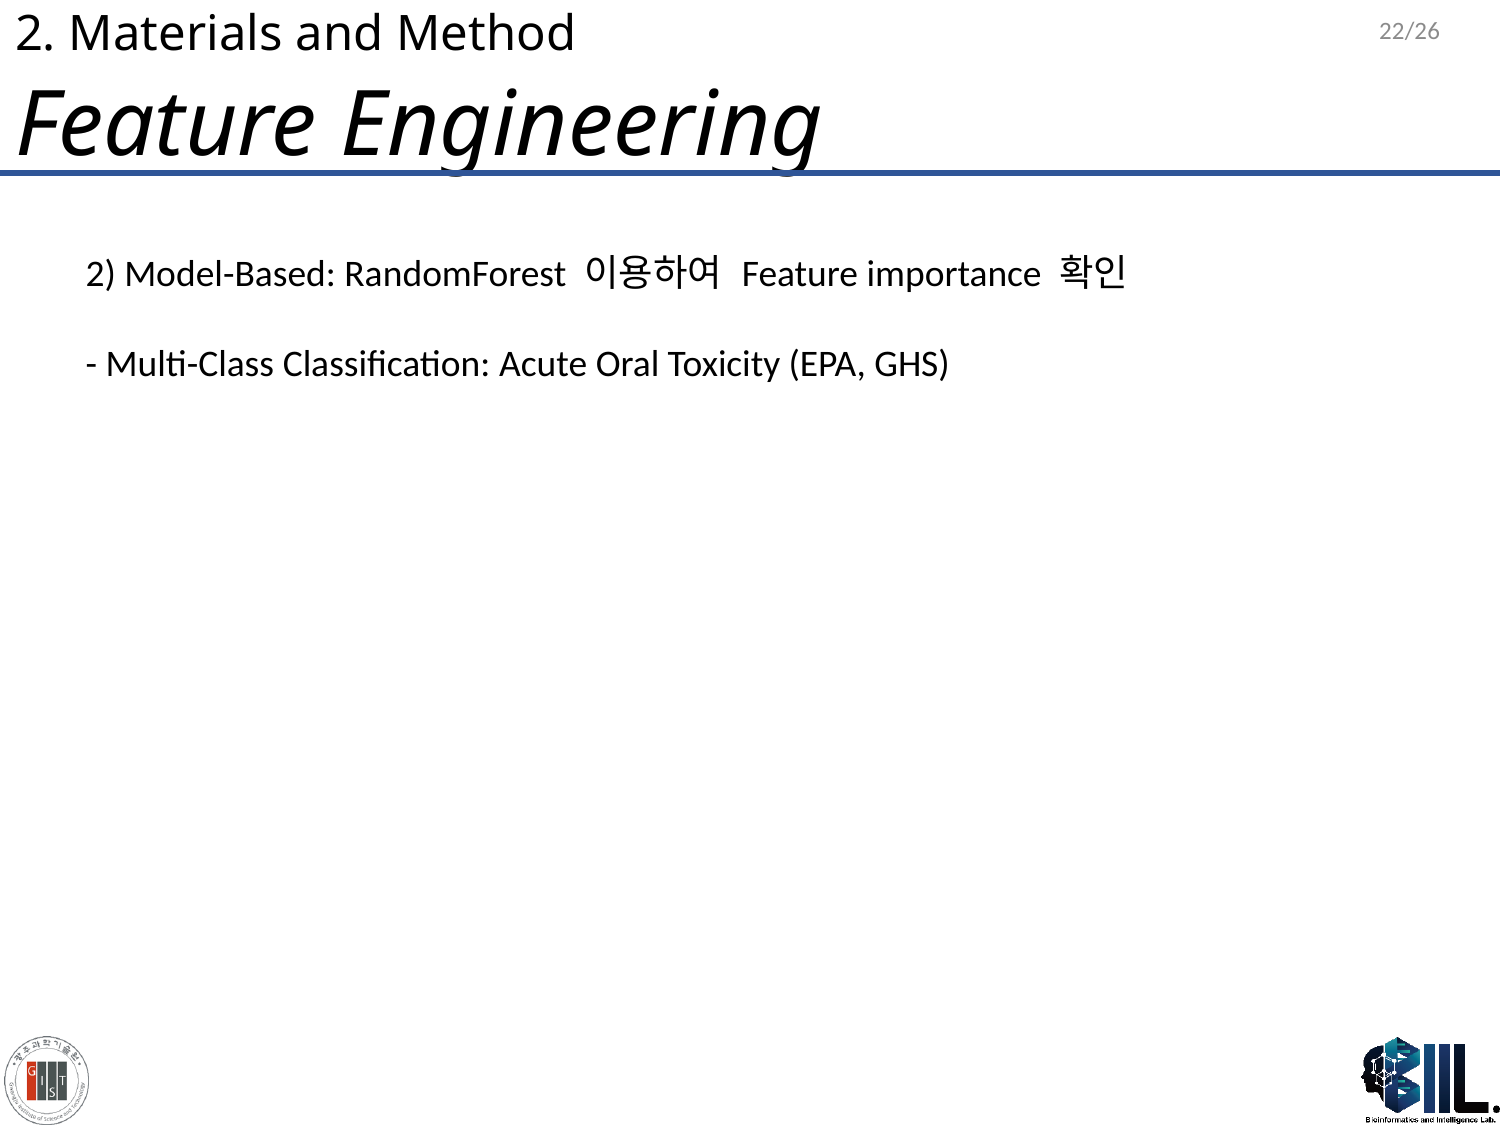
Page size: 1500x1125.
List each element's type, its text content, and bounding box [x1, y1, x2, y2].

slide_number 22/26 [1117, 0, 1455, 60]
title 2. Materials and Method [0, 0, 602, 68]
text_box Feature Engineering [0, 68, 1238, 170]
text_box 2) Model-Based: RandomForest 이용하여 Feature importance 확인 - Multi-Class Classification: Acute Oral Toxicity (EPA, GHS) [70, 241, 1419, 391]
picture [4, 1036, 89, 1125]
text_box Feature Engineering [0, 176, 1238, 183]
picture [1361, 1037, 1500, 1125]
